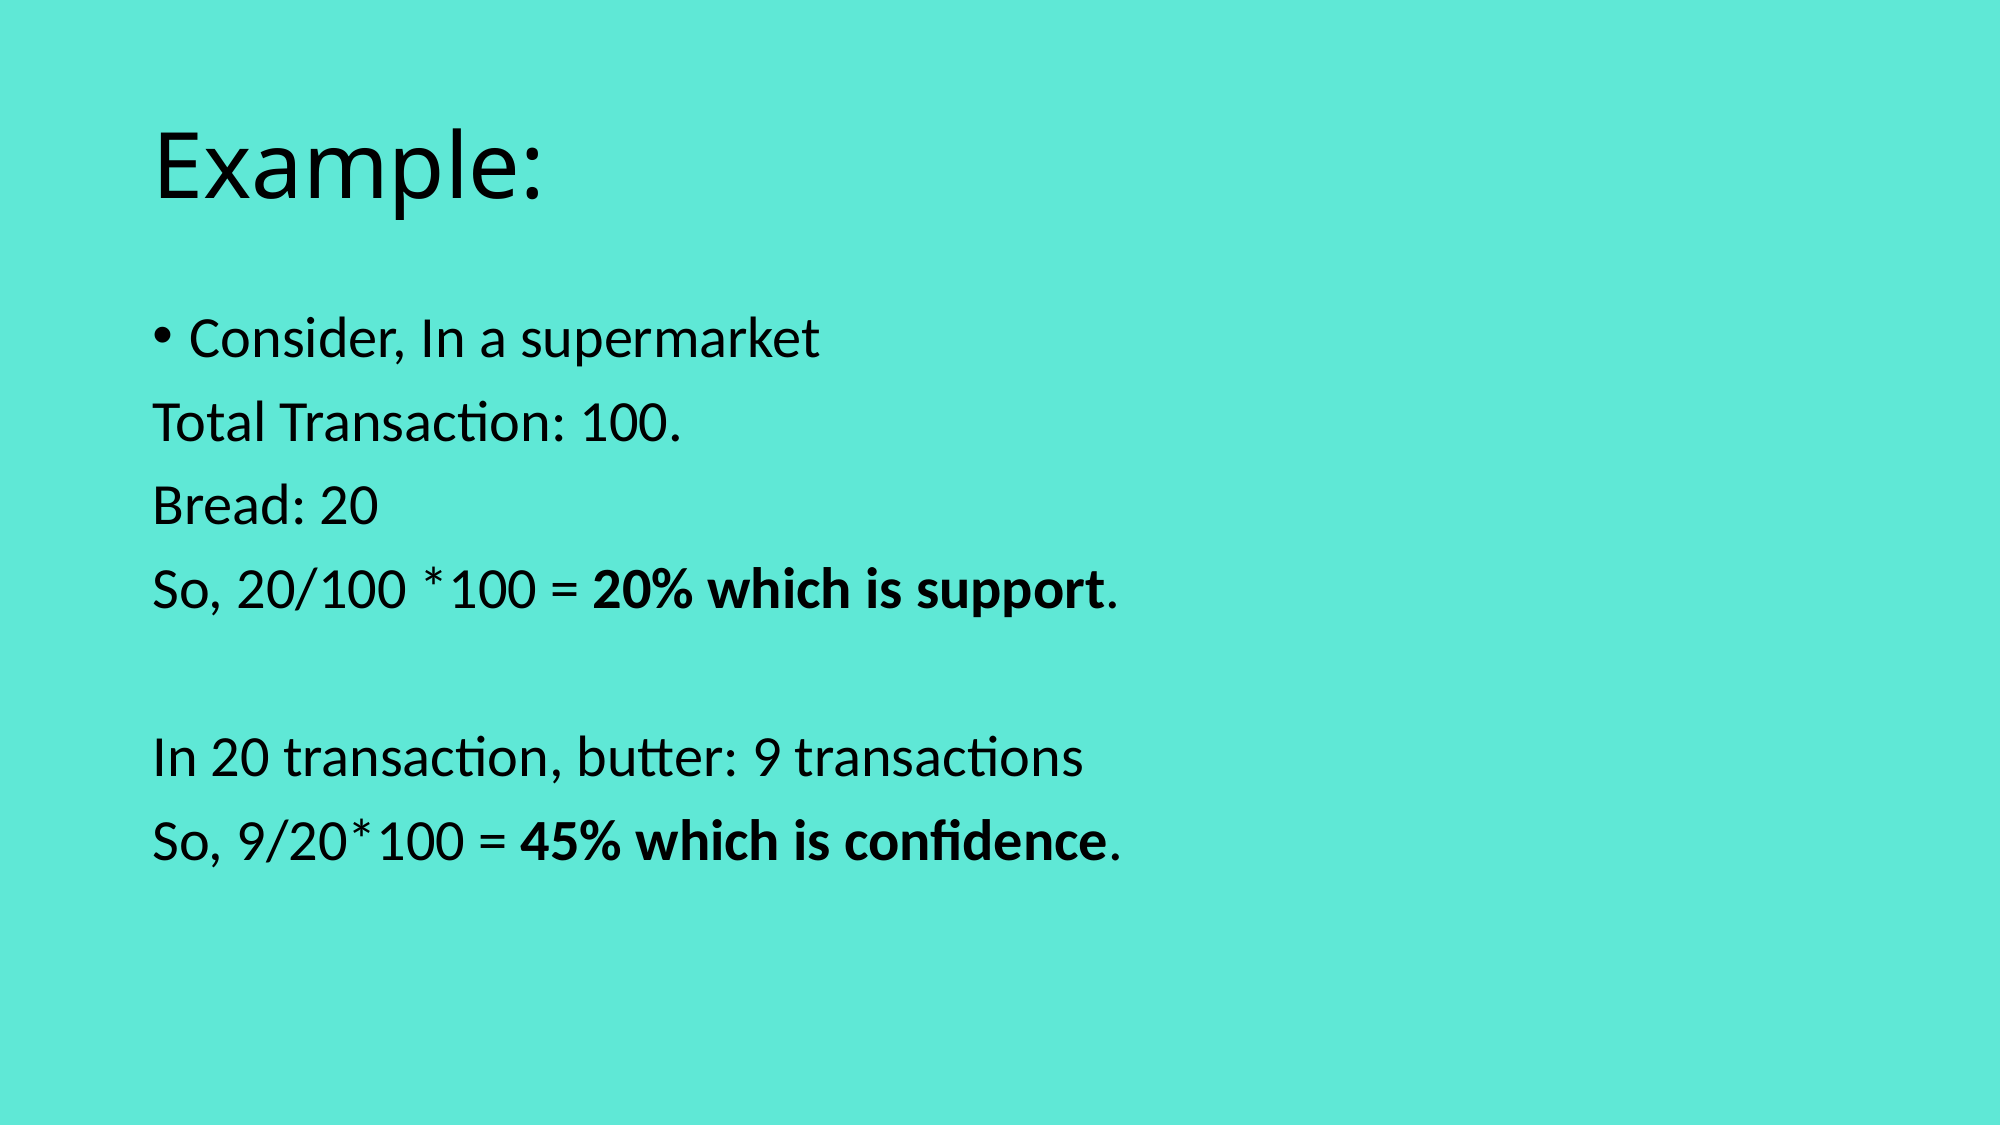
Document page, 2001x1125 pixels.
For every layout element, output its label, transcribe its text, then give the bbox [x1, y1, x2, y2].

title Example: [137, 59, 1863, 278]
list Consider, In a supermarket Total Transaction: 100. Bread: 20 So, 20/100 *100 = 20% which is support. In 20 transaction, butter: 9 transactions So, 9/20*100 = 45% which is confidence. [137, 299, 1863, 1014]
